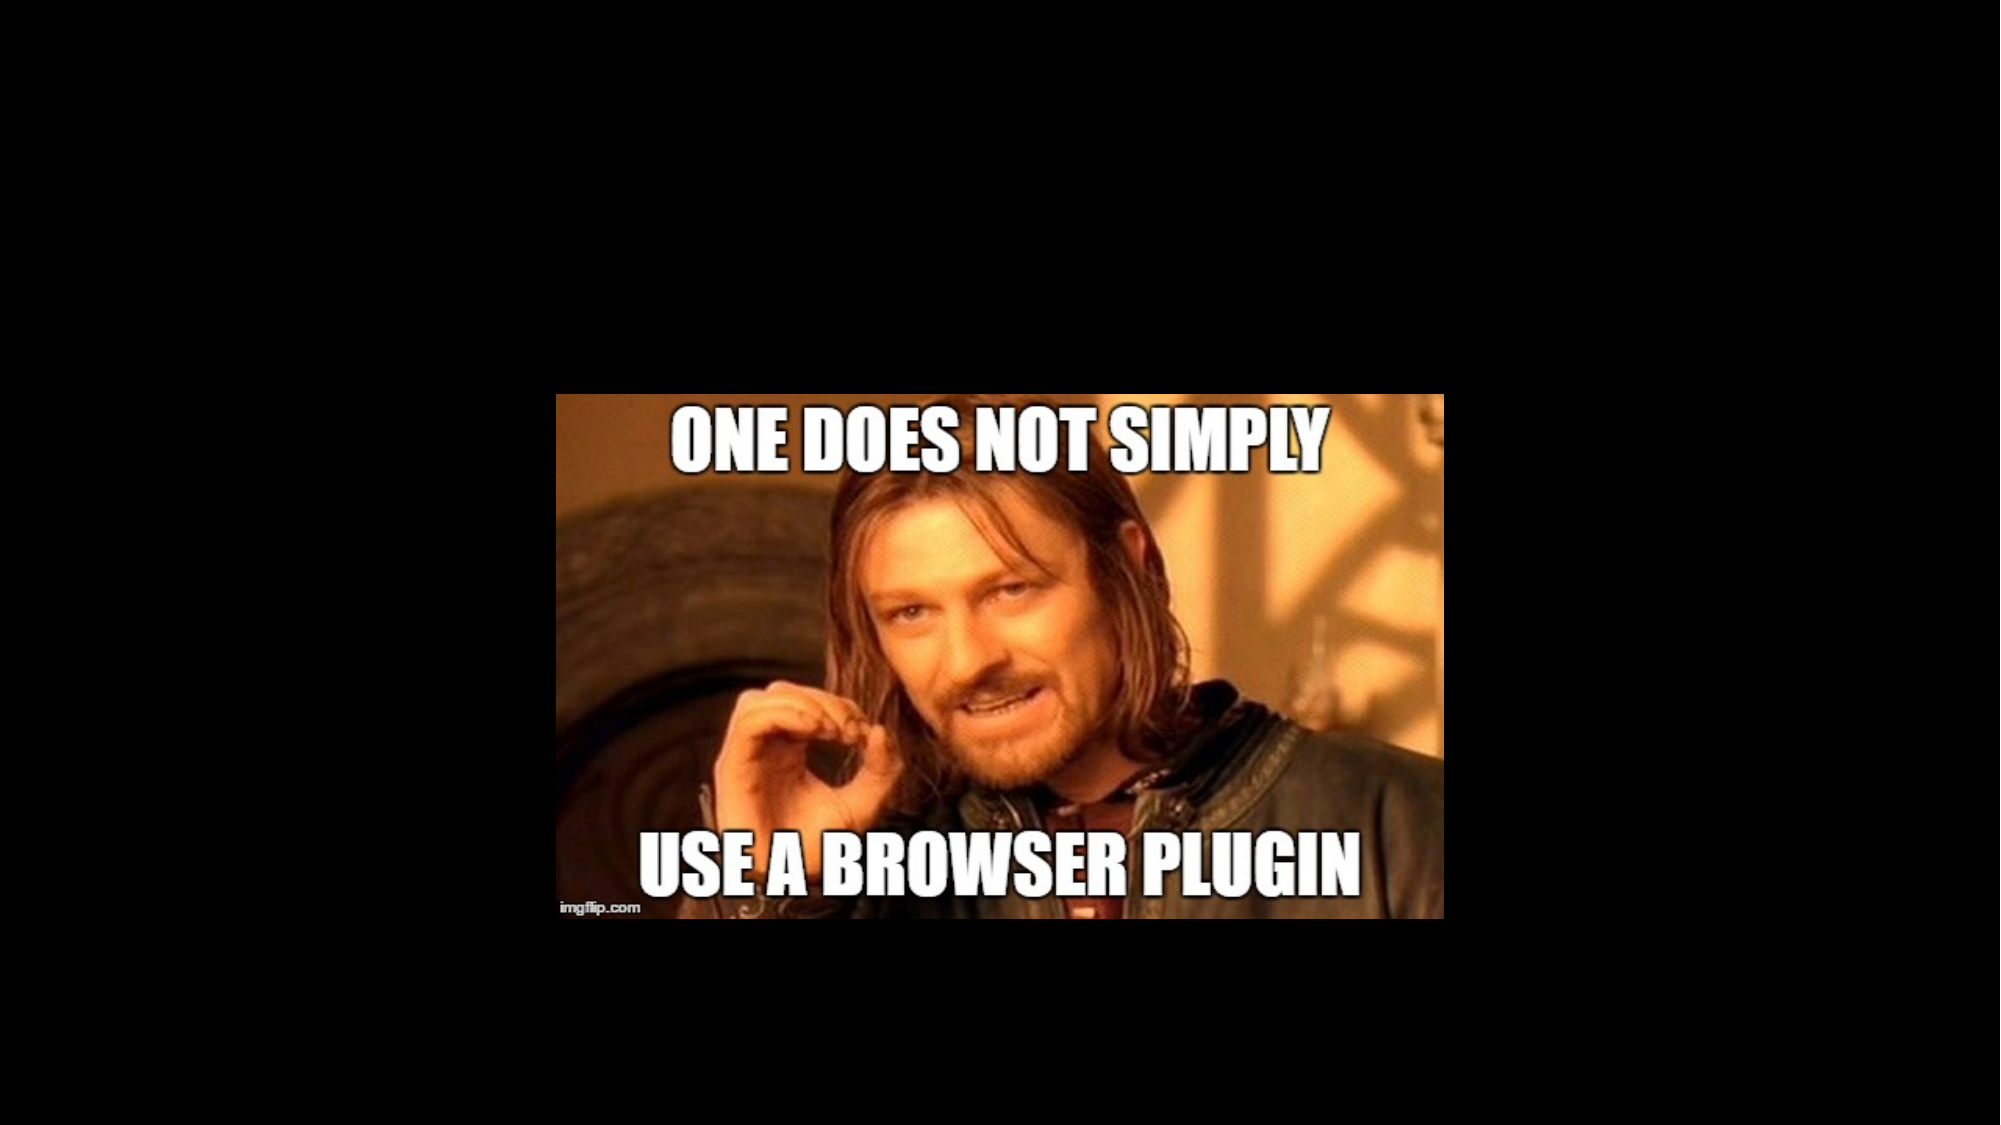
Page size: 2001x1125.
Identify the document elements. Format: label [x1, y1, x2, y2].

list [556, 394, 1444, 919]
